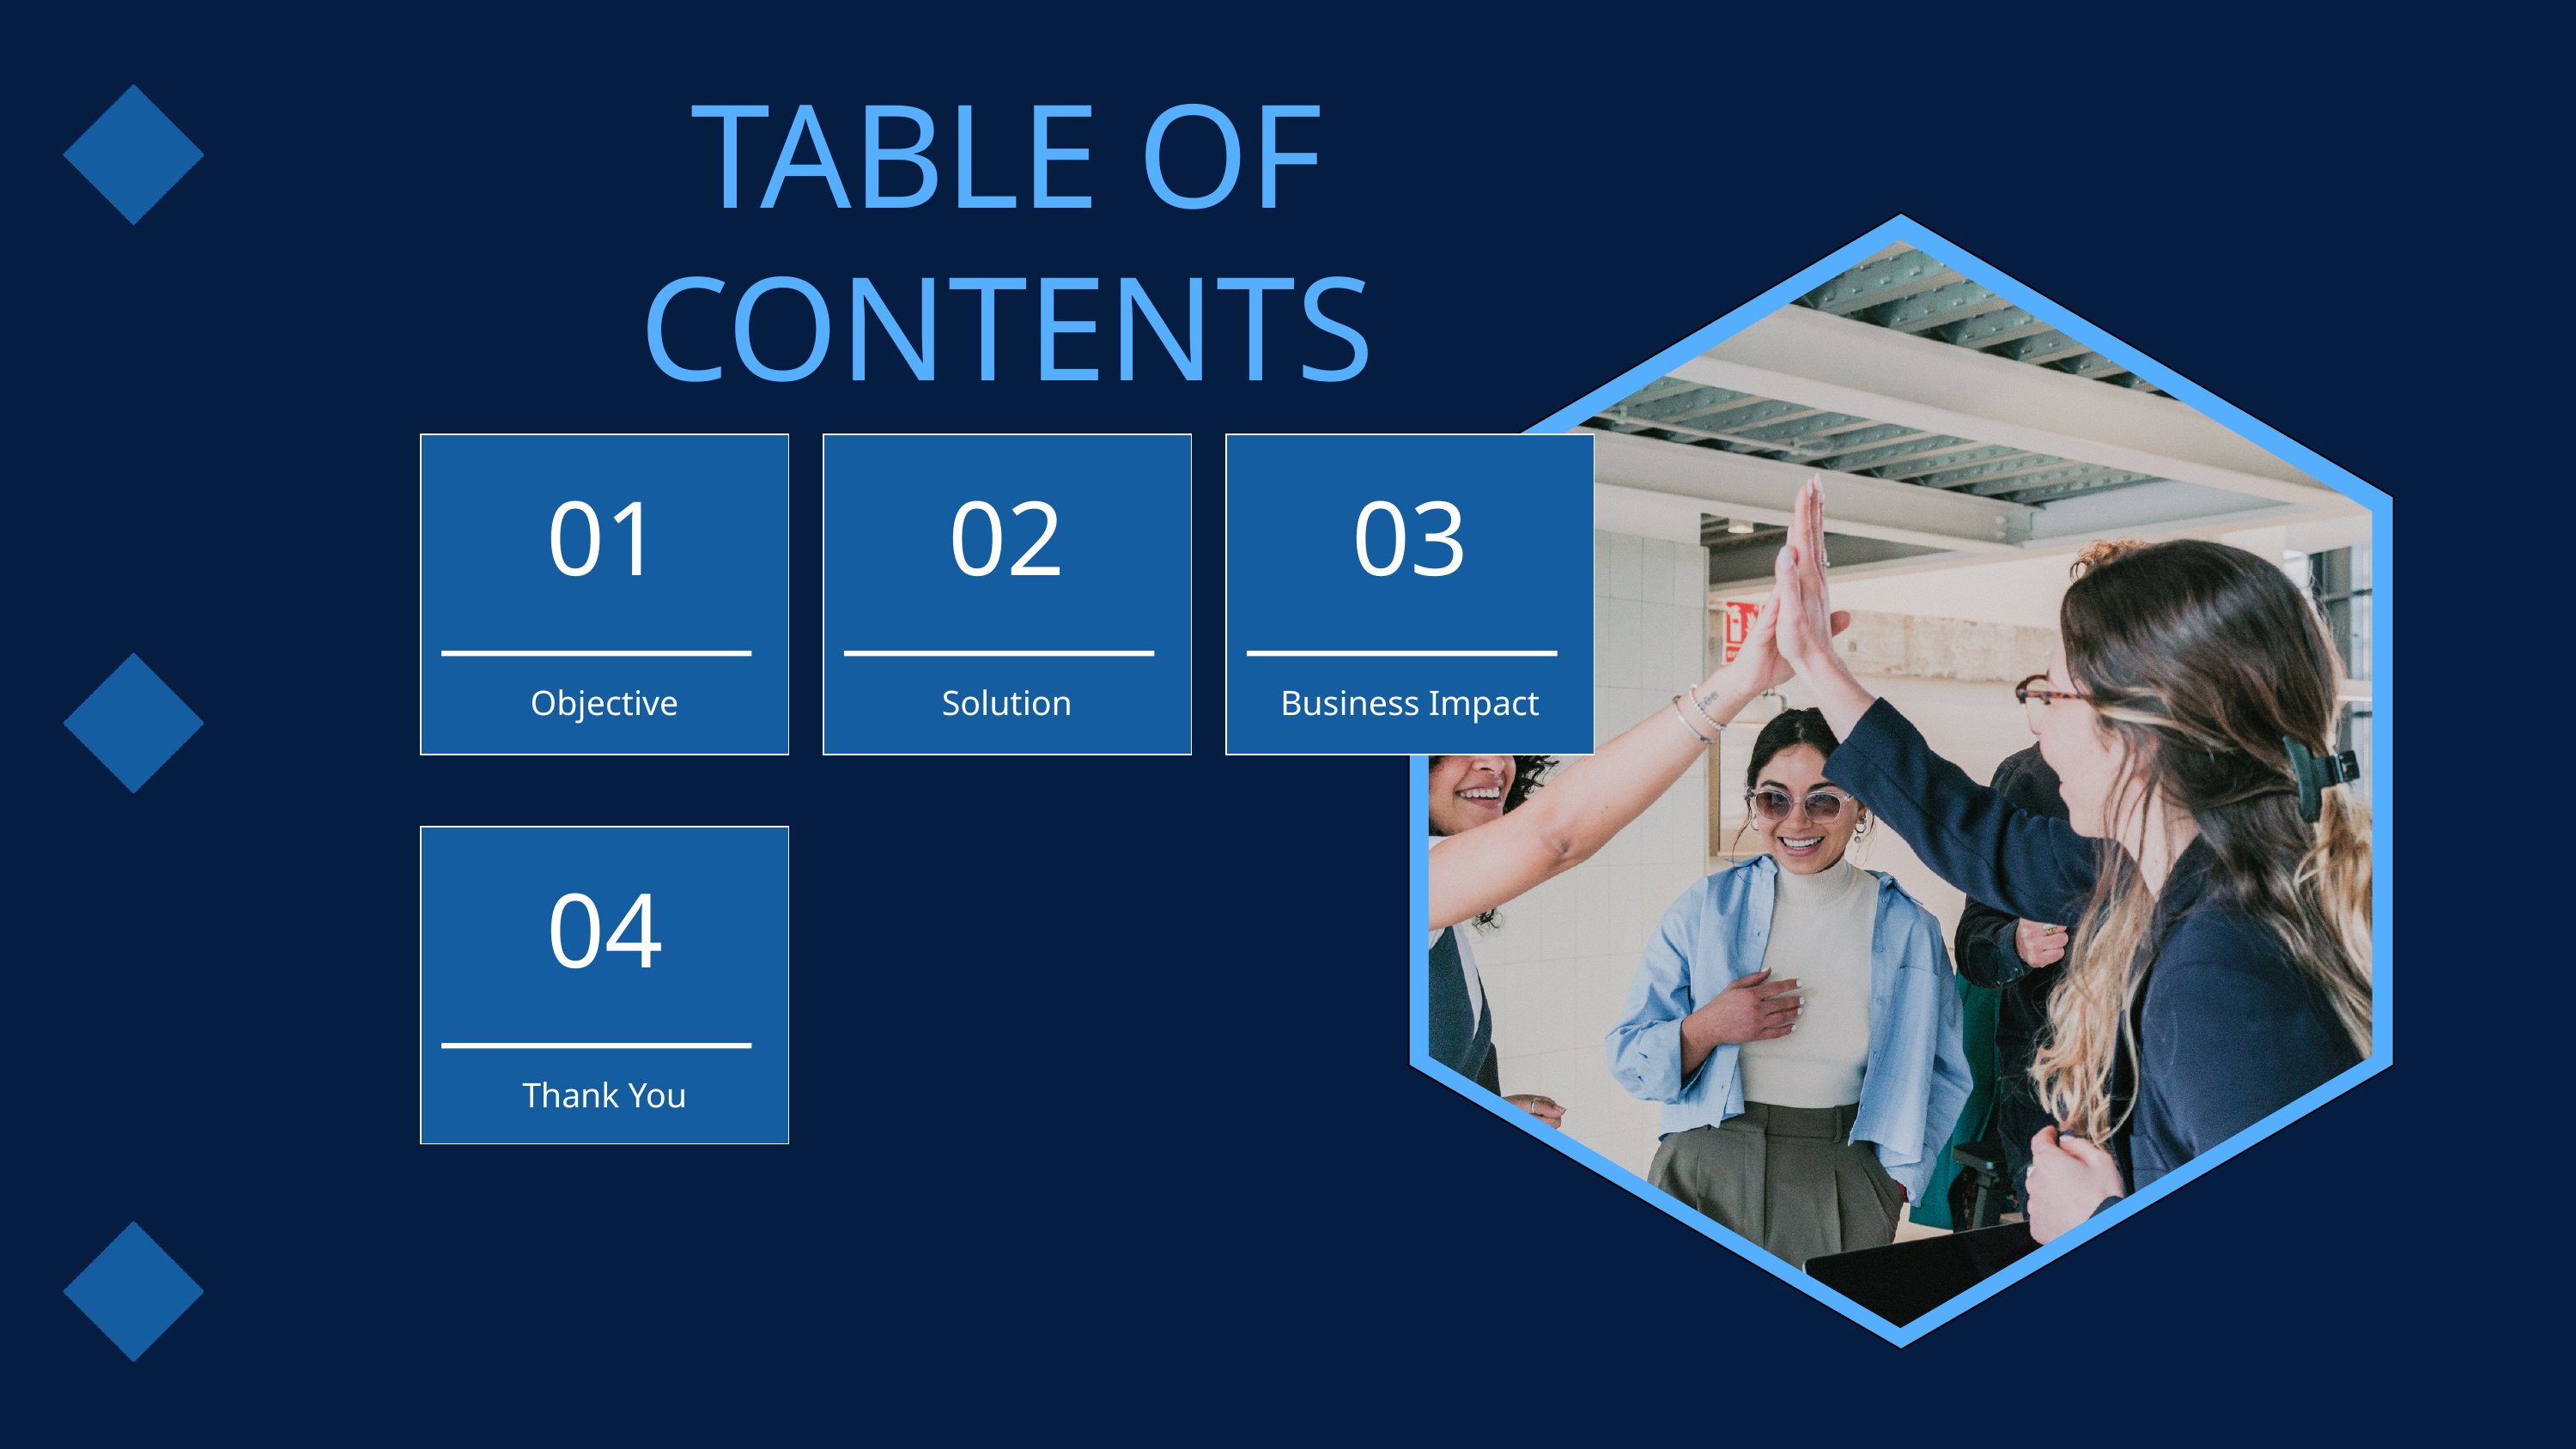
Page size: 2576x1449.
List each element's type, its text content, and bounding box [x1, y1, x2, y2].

text_box [0, 84, 204, 1363]
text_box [420, 433, 789, 755]
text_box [420, 826, 789, 1144]
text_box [1428, 239, 2372, 1329]
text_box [1408, 212, 2394, 1350]
text_box TABLE OF CONTENTS [413, 64, 1602, 409]
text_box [823, 433, 1192, 755]
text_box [1225, 433, 1595, 755]
